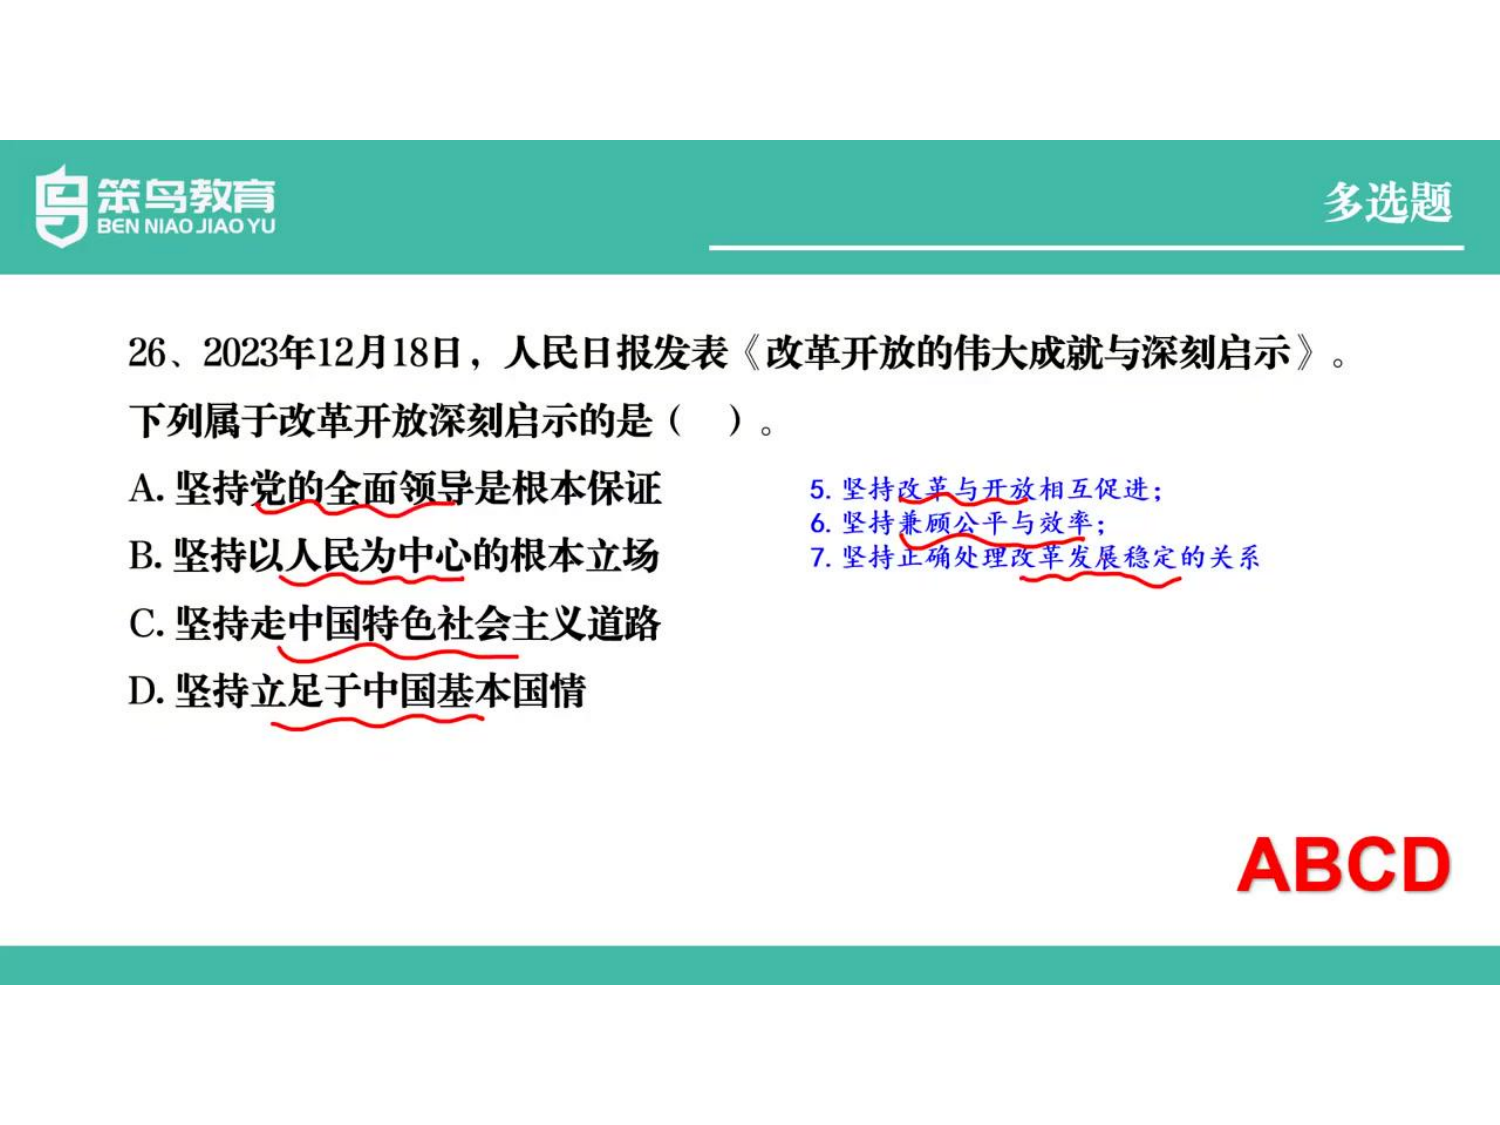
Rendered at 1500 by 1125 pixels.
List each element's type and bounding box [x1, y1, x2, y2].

picture [0, 140, 1500, 985]
